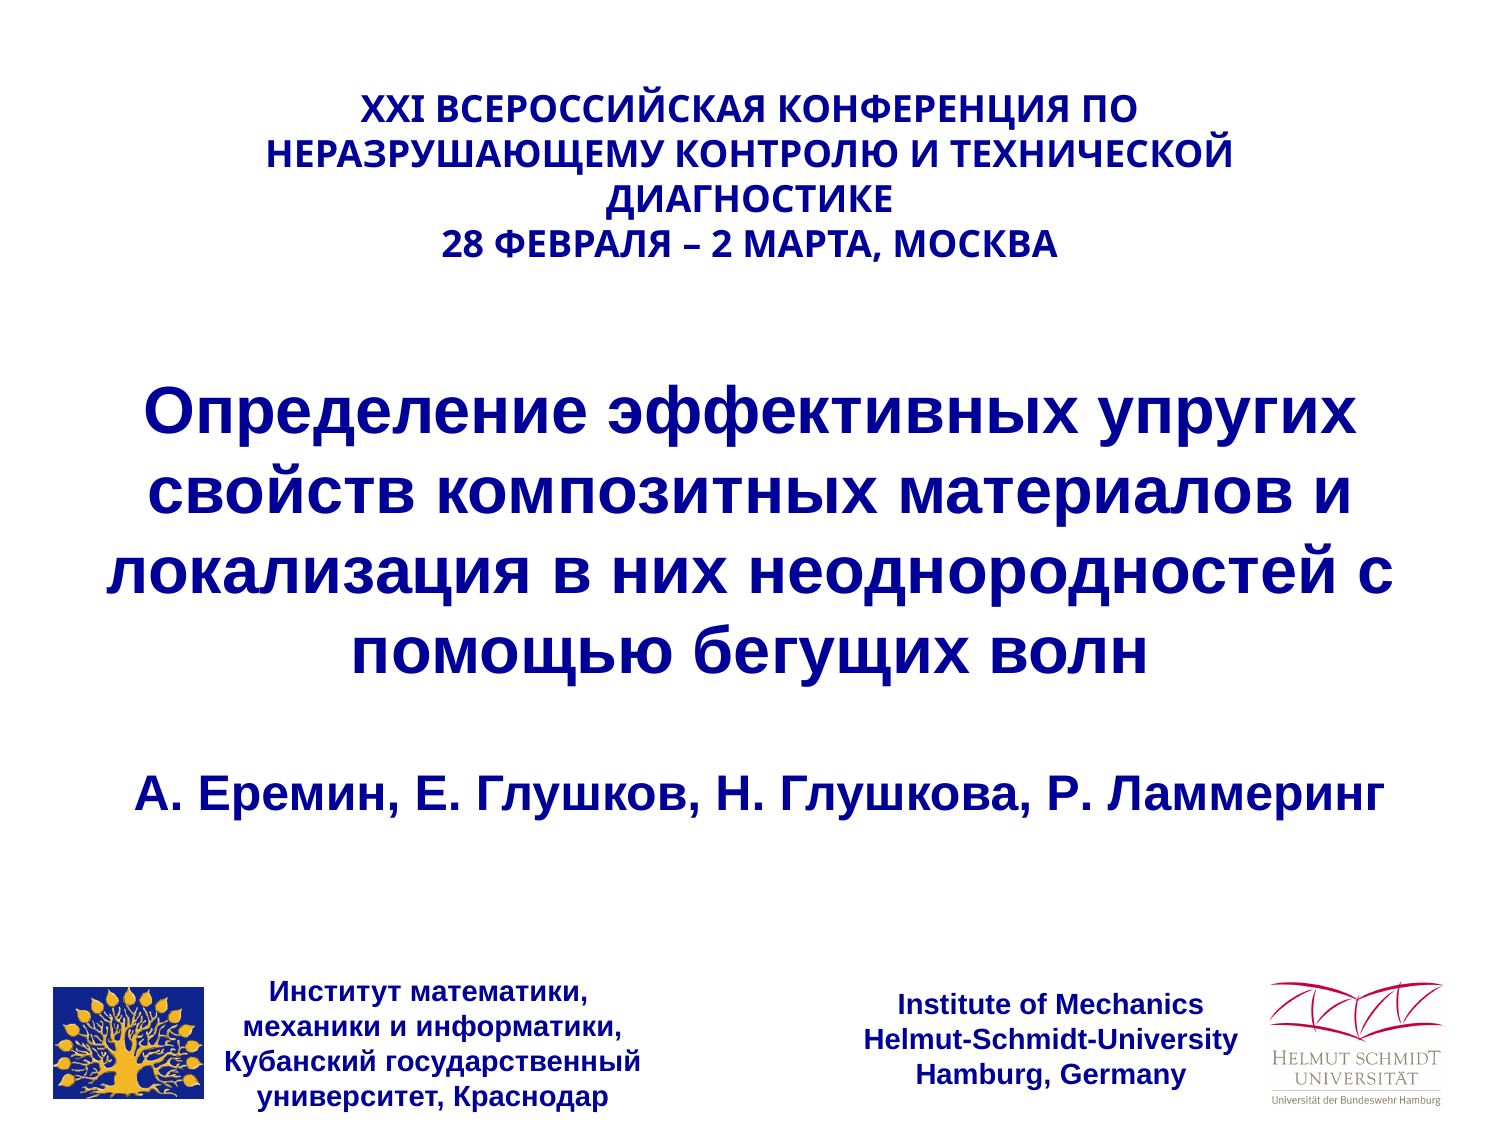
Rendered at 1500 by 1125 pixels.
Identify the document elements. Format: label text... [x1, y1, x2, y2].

text_box XXI ВСЕРОССИЙСКАЯ КОНФЕРЕНЦИЯ ПО НЕРАЗРУШАЮЩЕМУ КОНТРОЛЮ И ТЕХНИЧЕСКОЙ ДИАГНОСТИКЕ 28 февраля – 2 марта, Москва [188, 78, 1311, 273]
text_box А. Еремин, Е. Глушков, Н. Глушкова, Р. Ламмеринг [47, 752, 1473, 846]
picture [53, 987, 204, 1099]
picture [1266, 977, 1447, 1109]
text_box Определение эффективных упругих свойств композитных материалов и локализация в них неоднородностей с помощью бегущих волн [29, 361, 1473, 693]
